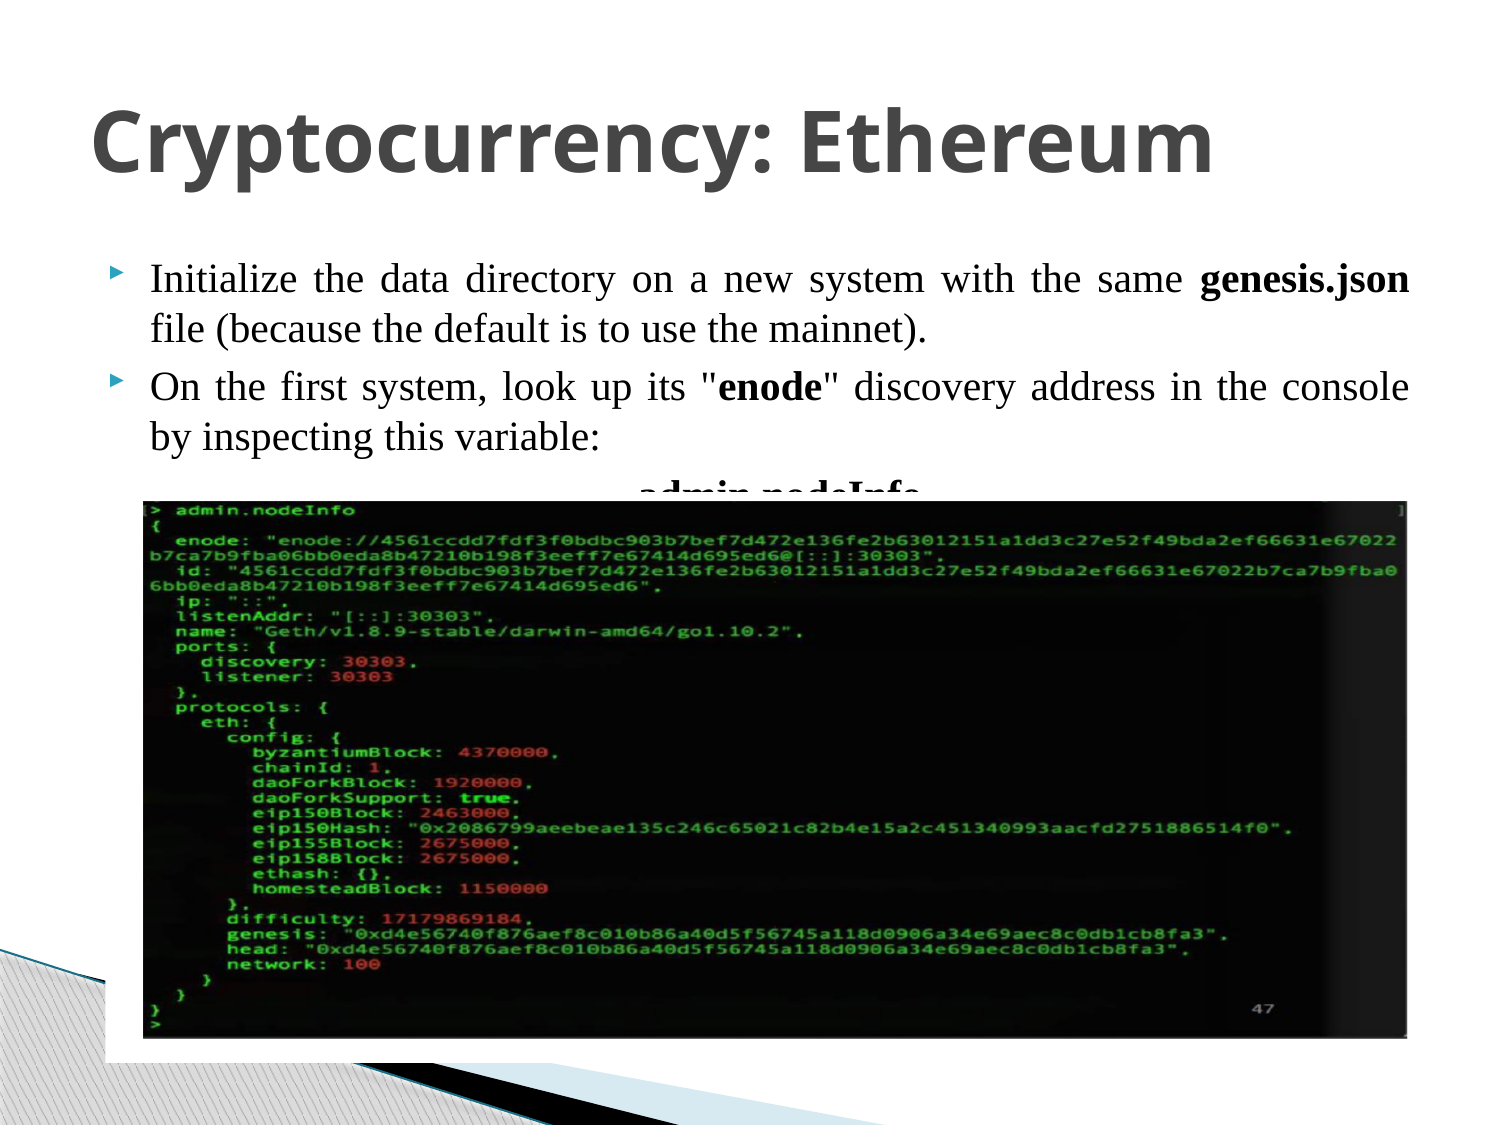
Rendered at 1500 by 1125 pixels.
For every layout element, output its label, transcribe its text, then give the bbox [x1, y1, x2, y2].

list Initialize the data directory on a new system with the same genesis.json file (because the default is to use the mainnet). On the first system, look up its "enode" discovery address in the console by inspecting this variable: admin.nodeInfo [75, 243, 1425, 986]
title Cryptocurrency: Ethereum [75, 45, 1425, 233]
picture [105, 491, 1442, 1064]
